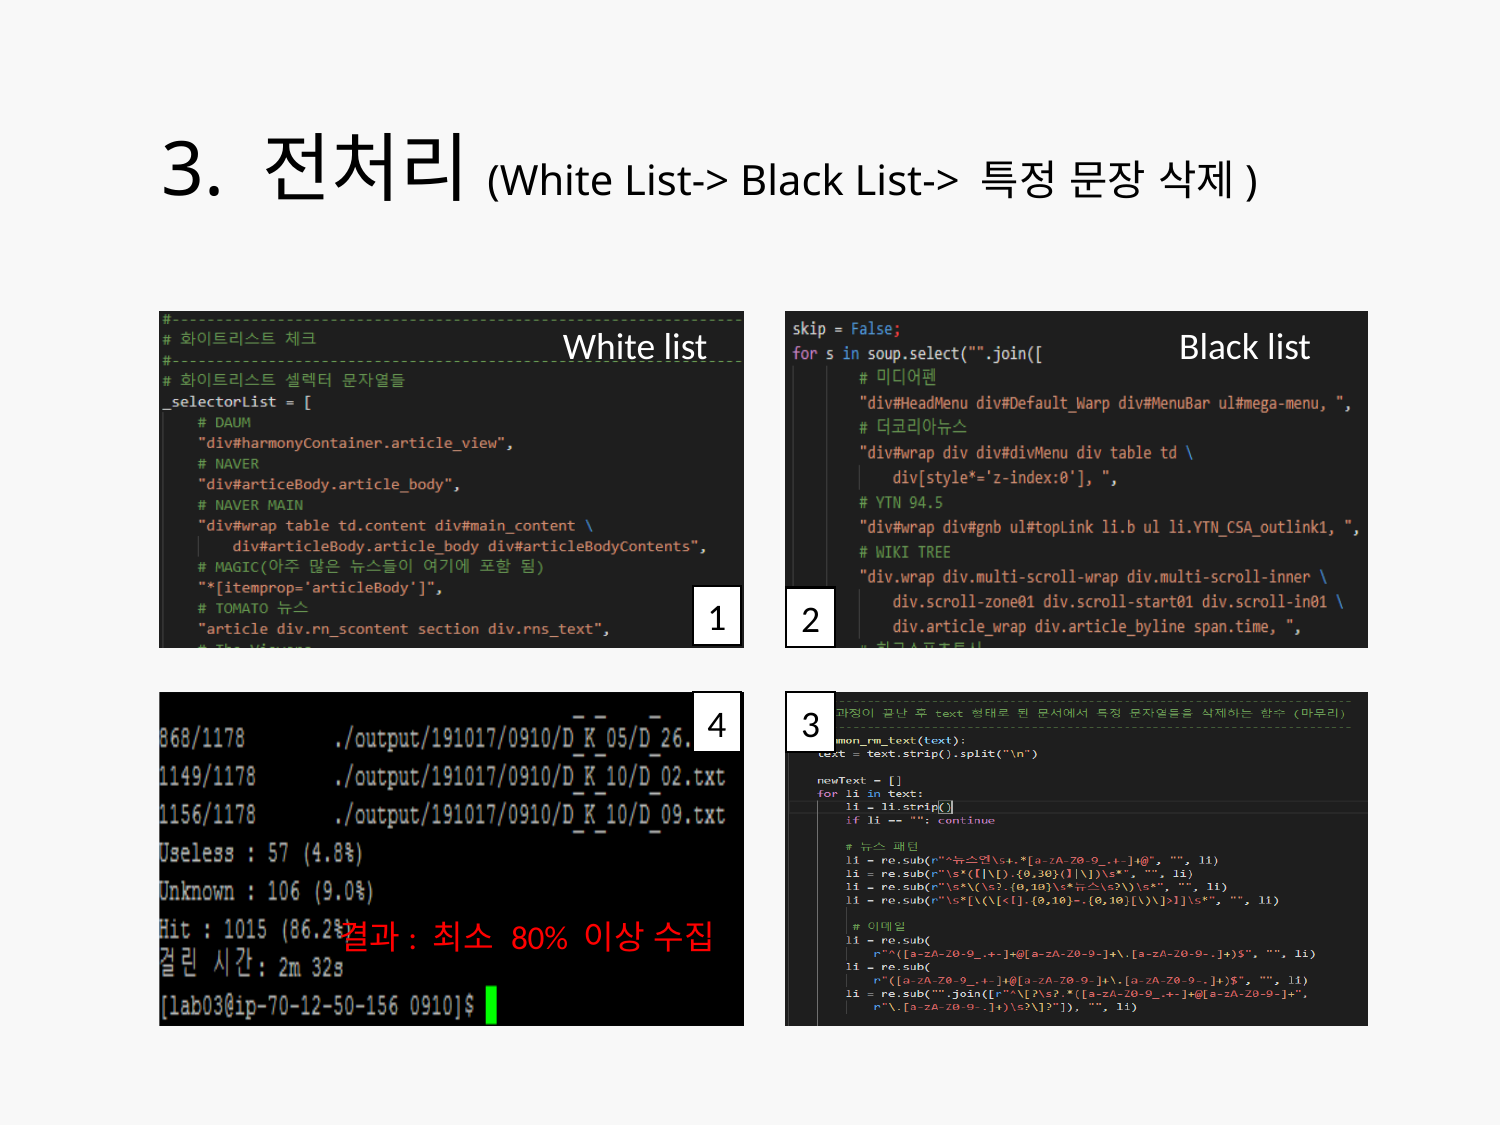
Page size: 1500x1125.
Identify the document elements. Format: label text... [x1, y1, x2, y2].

picture [785, 692, 1368, 1026]
picture [159, 311, 744, 649]
picture [785, 311, 1368, 649]
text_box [159, 692, 744, 1026]
title 3. 전처리(White List-> Black List-> 특정 문장 삭제) [146, 62, 1441, 281]
